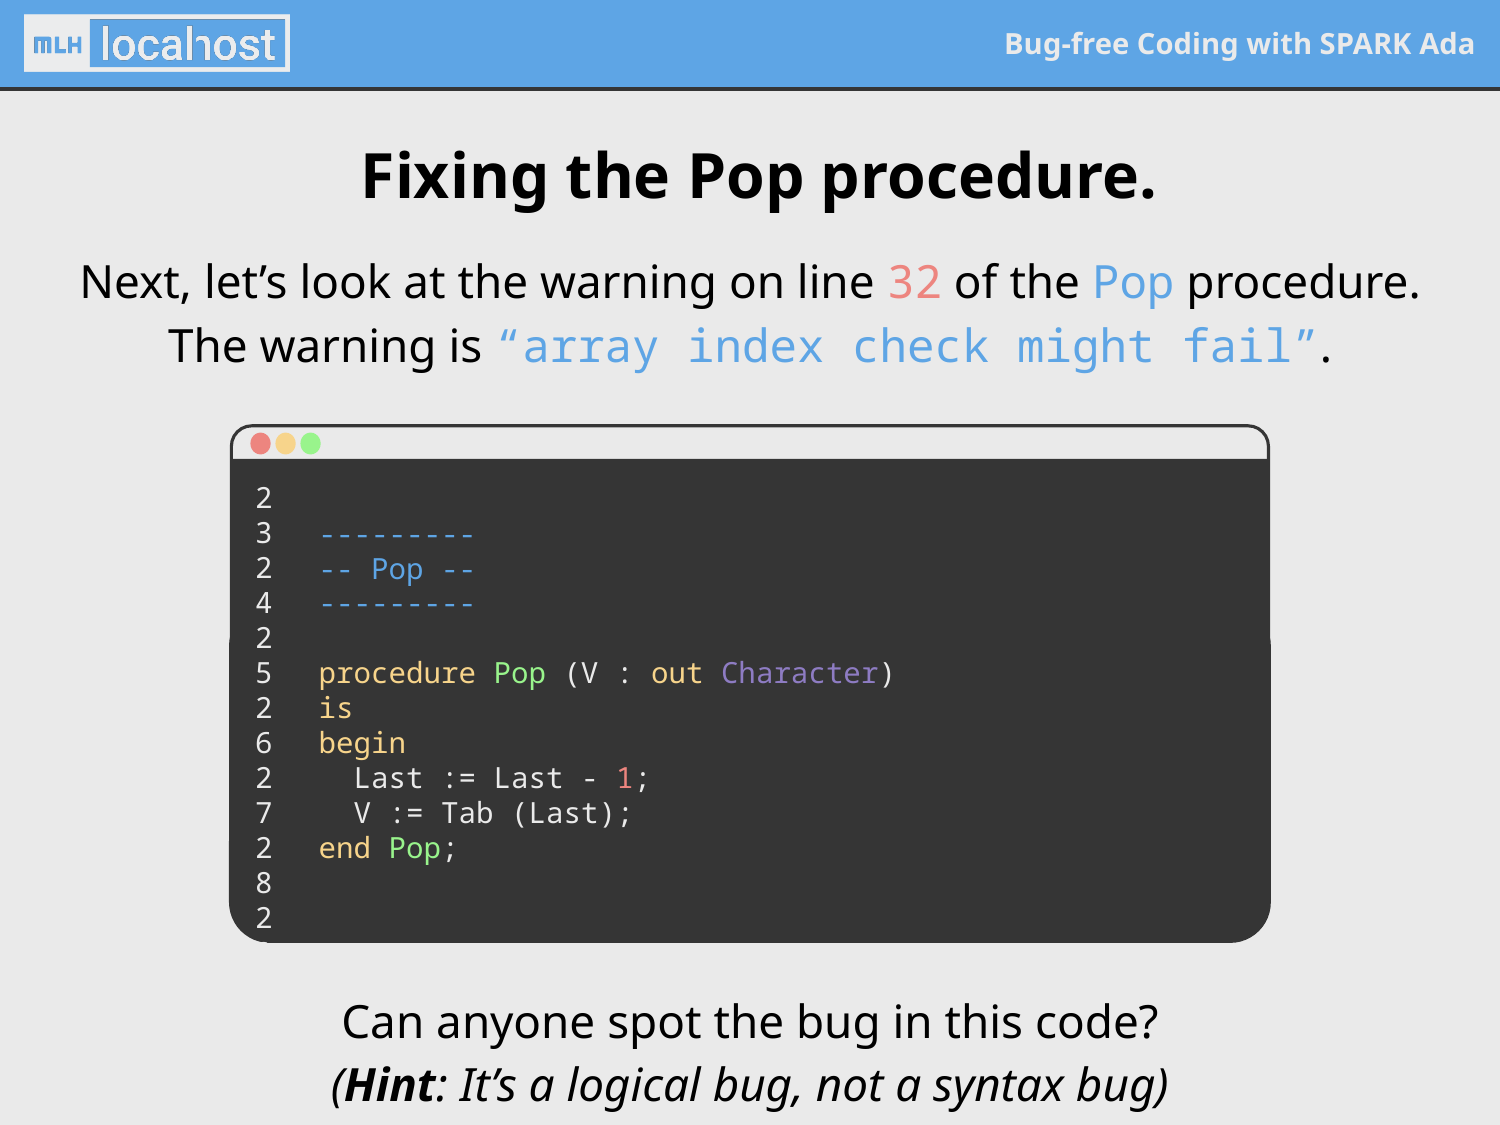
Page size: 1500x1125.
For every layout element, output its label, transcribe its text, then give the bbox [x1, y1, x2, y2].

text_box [231, 425, 1269, 941]
text_box Next, let’s look at the warning on line 32 of the Pop procedure. The warning is “array index check might fail”. [61, 230, 1439, 366]
text_box Fixing the Pop procedure. [36, 106, 1484, 242]
text_box Can anyone spot the bug in this code? (Hint: It’s a logical bug, not a syntax bug) [61, 969, 1439, 1105]
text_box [240, 464, 1260, 920]
picture [24, 14, 290, 72]
